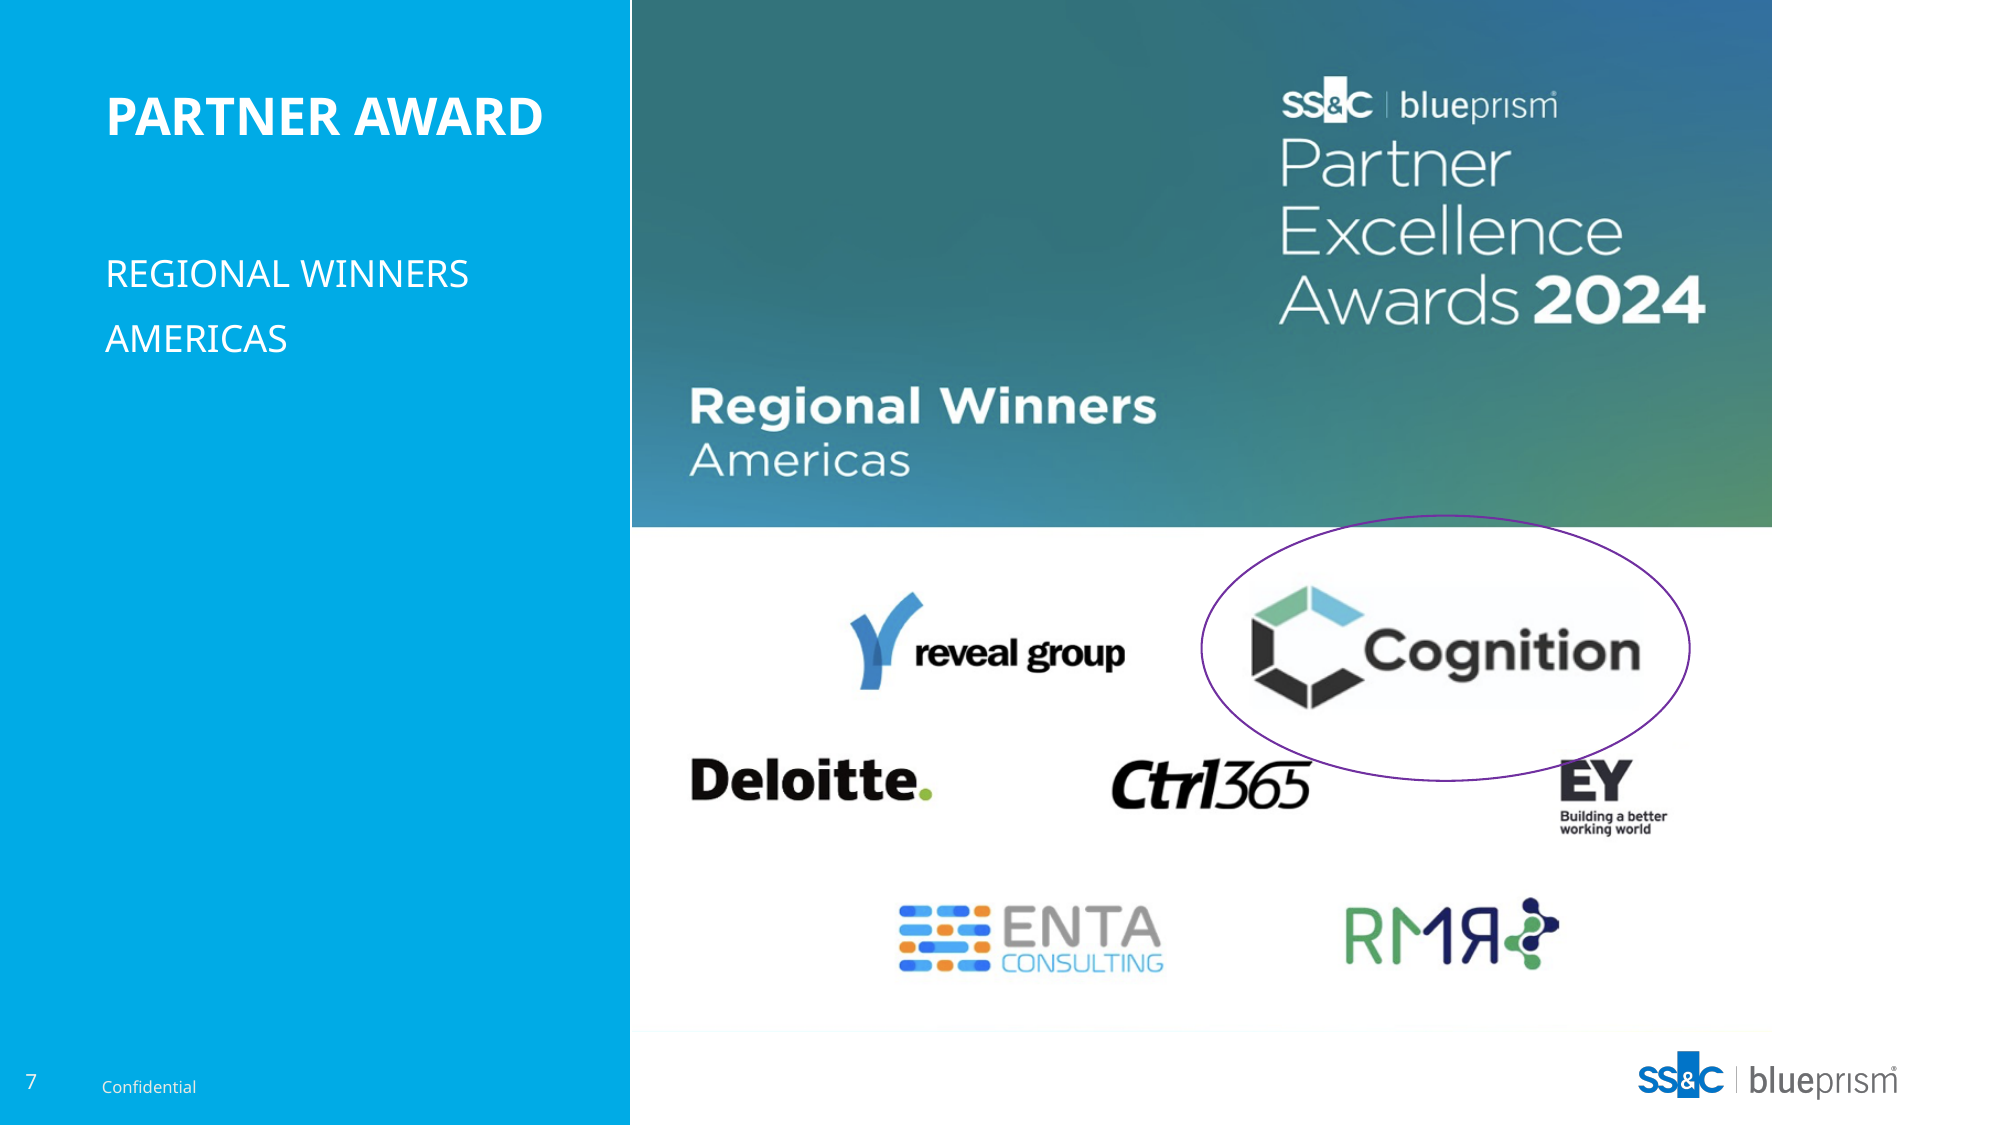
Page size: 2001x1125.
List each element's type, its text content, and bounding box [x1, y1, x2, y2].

title PARTNER AWARD [105, 90, 570, 254]
picture [1637, 1050, 1898, 1102]
list REGIONAL WINNERS AMERICAS [105, 254, 570, 1050]
slide_number 7 [25, 1072, 52, 1098]
picture [631, 0, 1772, 1032]
